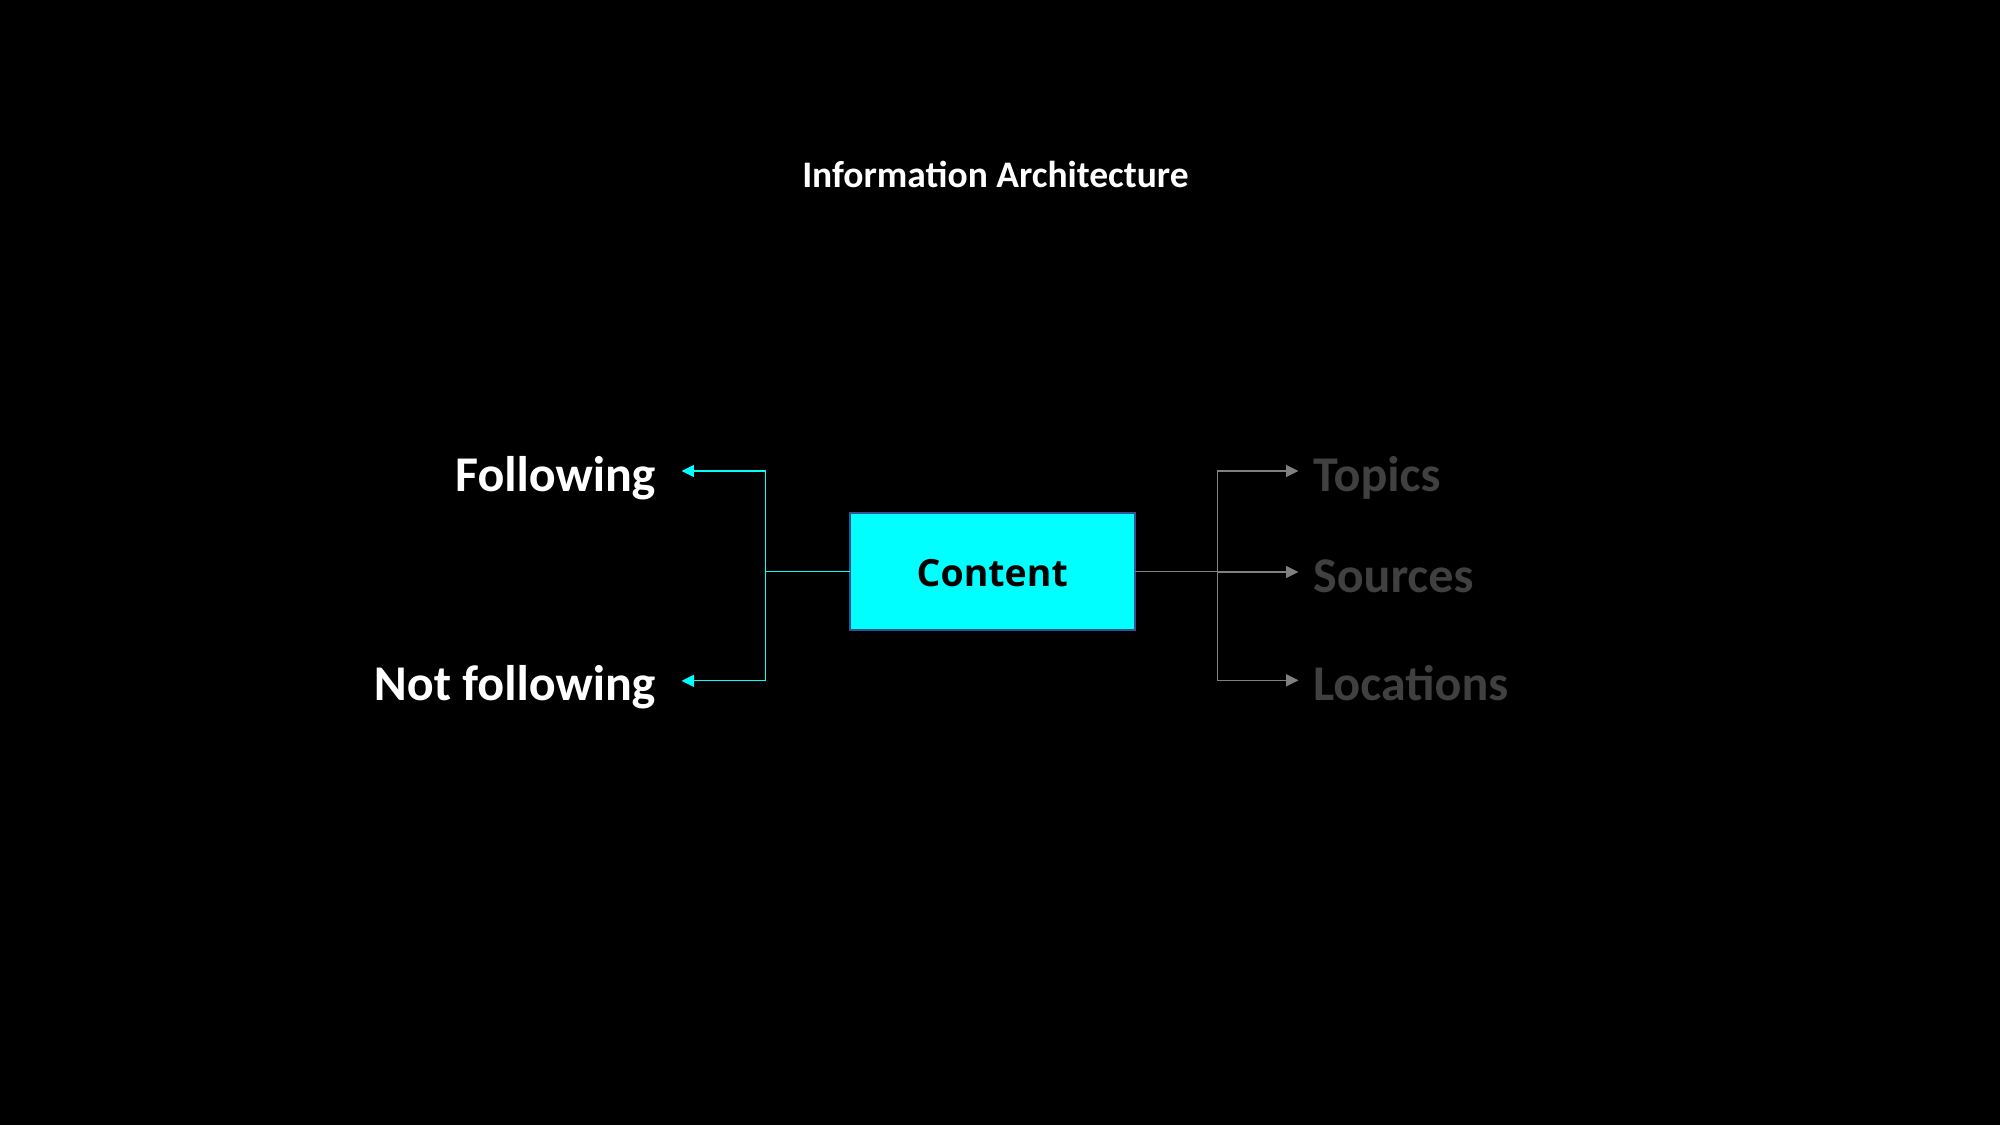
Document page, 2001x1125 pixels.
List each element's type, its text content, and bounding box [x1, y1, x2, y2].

text_box Locations [1298, 642, 1680, 718]
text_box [681, 571, 851, 682]
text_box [1134, 571, 1299, 681]
text_box Topics [1298, 433, 1680, 509]
text_box Information Architecture [729, 142, 1271, 203]
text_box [681, 471, 851, 571]
text_box Content [851, 512, 1134, 631]
text_box Following [419, 433, 682, 509]
text_box Sources [1299, 534, 1680, 610]
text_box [1134, 471, 1299, 571]
text_box Not following [271, 643, 682, 719]
